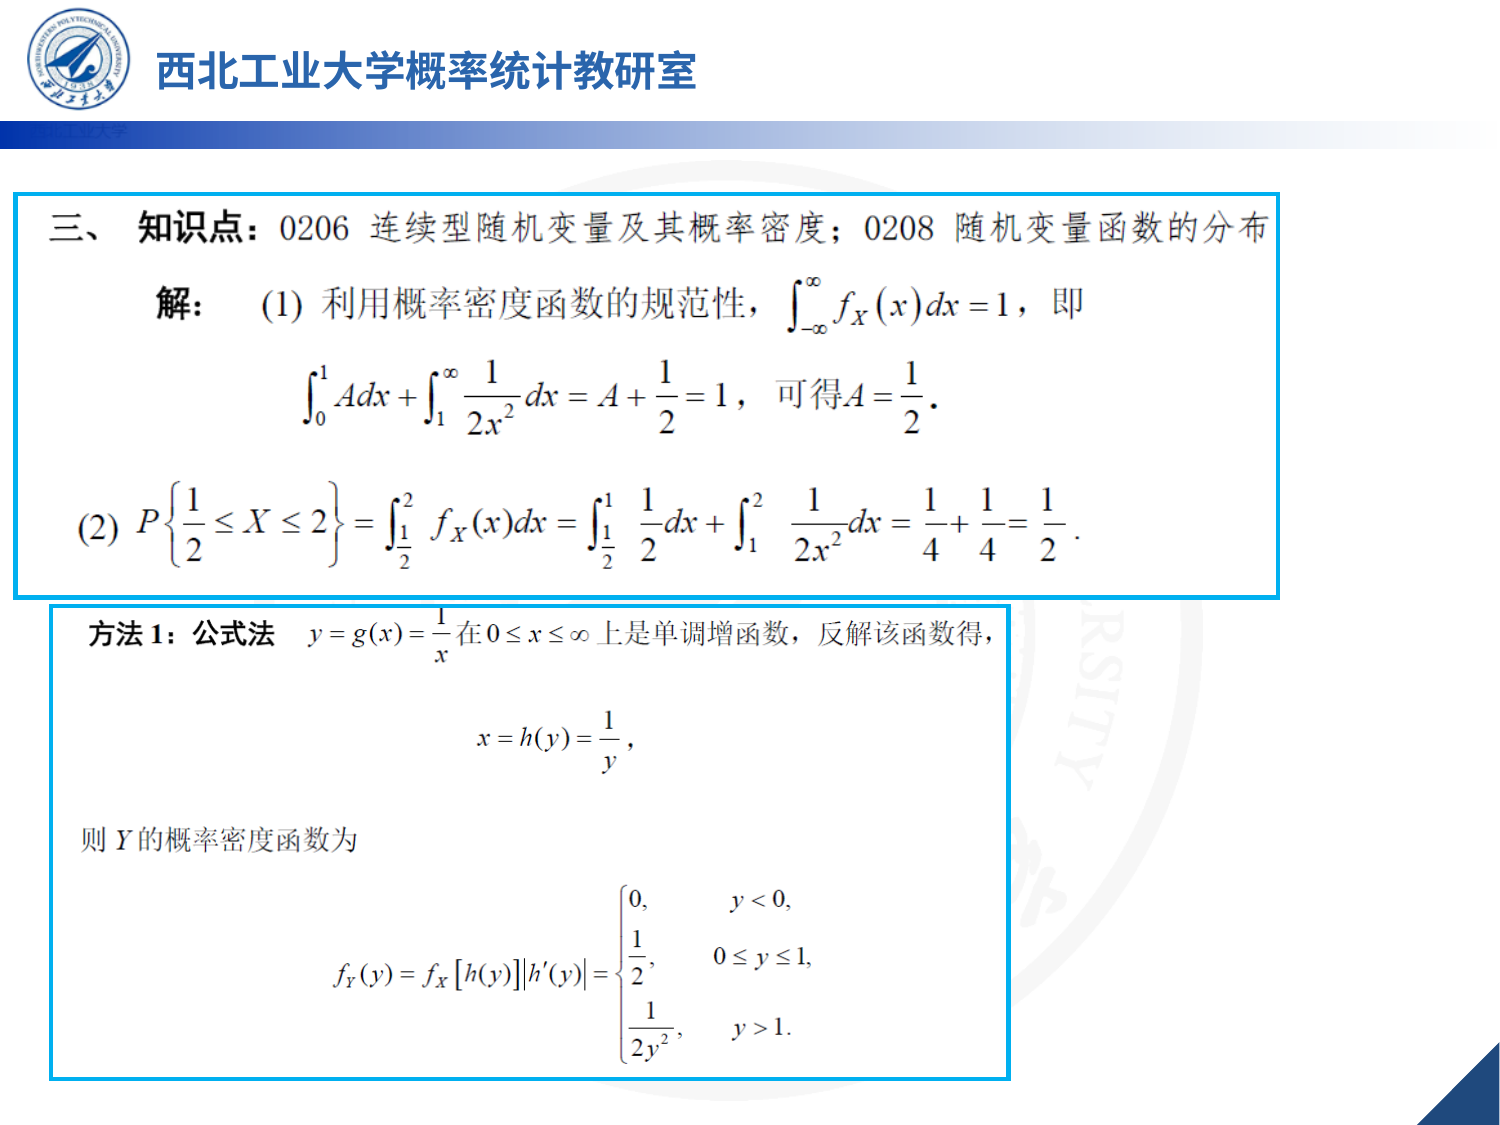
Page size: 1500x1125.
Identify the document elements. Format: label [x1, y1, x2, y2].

picture [54, 609, 1005, 1076]
picture [3, 1, 152, 121]
picture [19, 197, 1275, 594]
